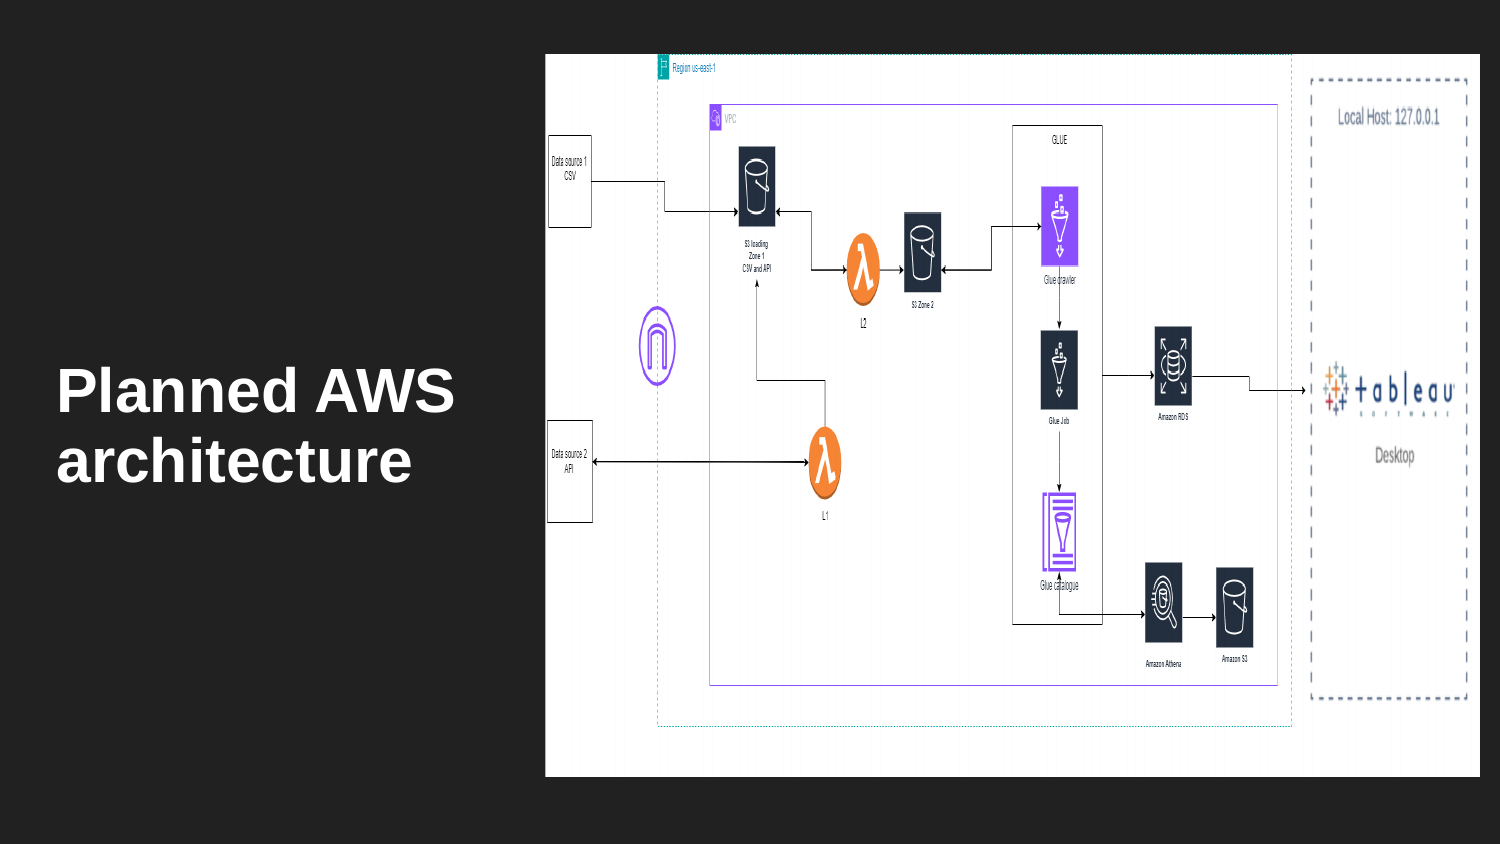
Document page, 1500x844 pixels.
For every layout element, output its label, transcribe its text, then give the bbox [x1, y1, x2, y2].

title Planned AWS architecture [41, 201, 540, 628]
picture [545, 54, 1481, 778]
